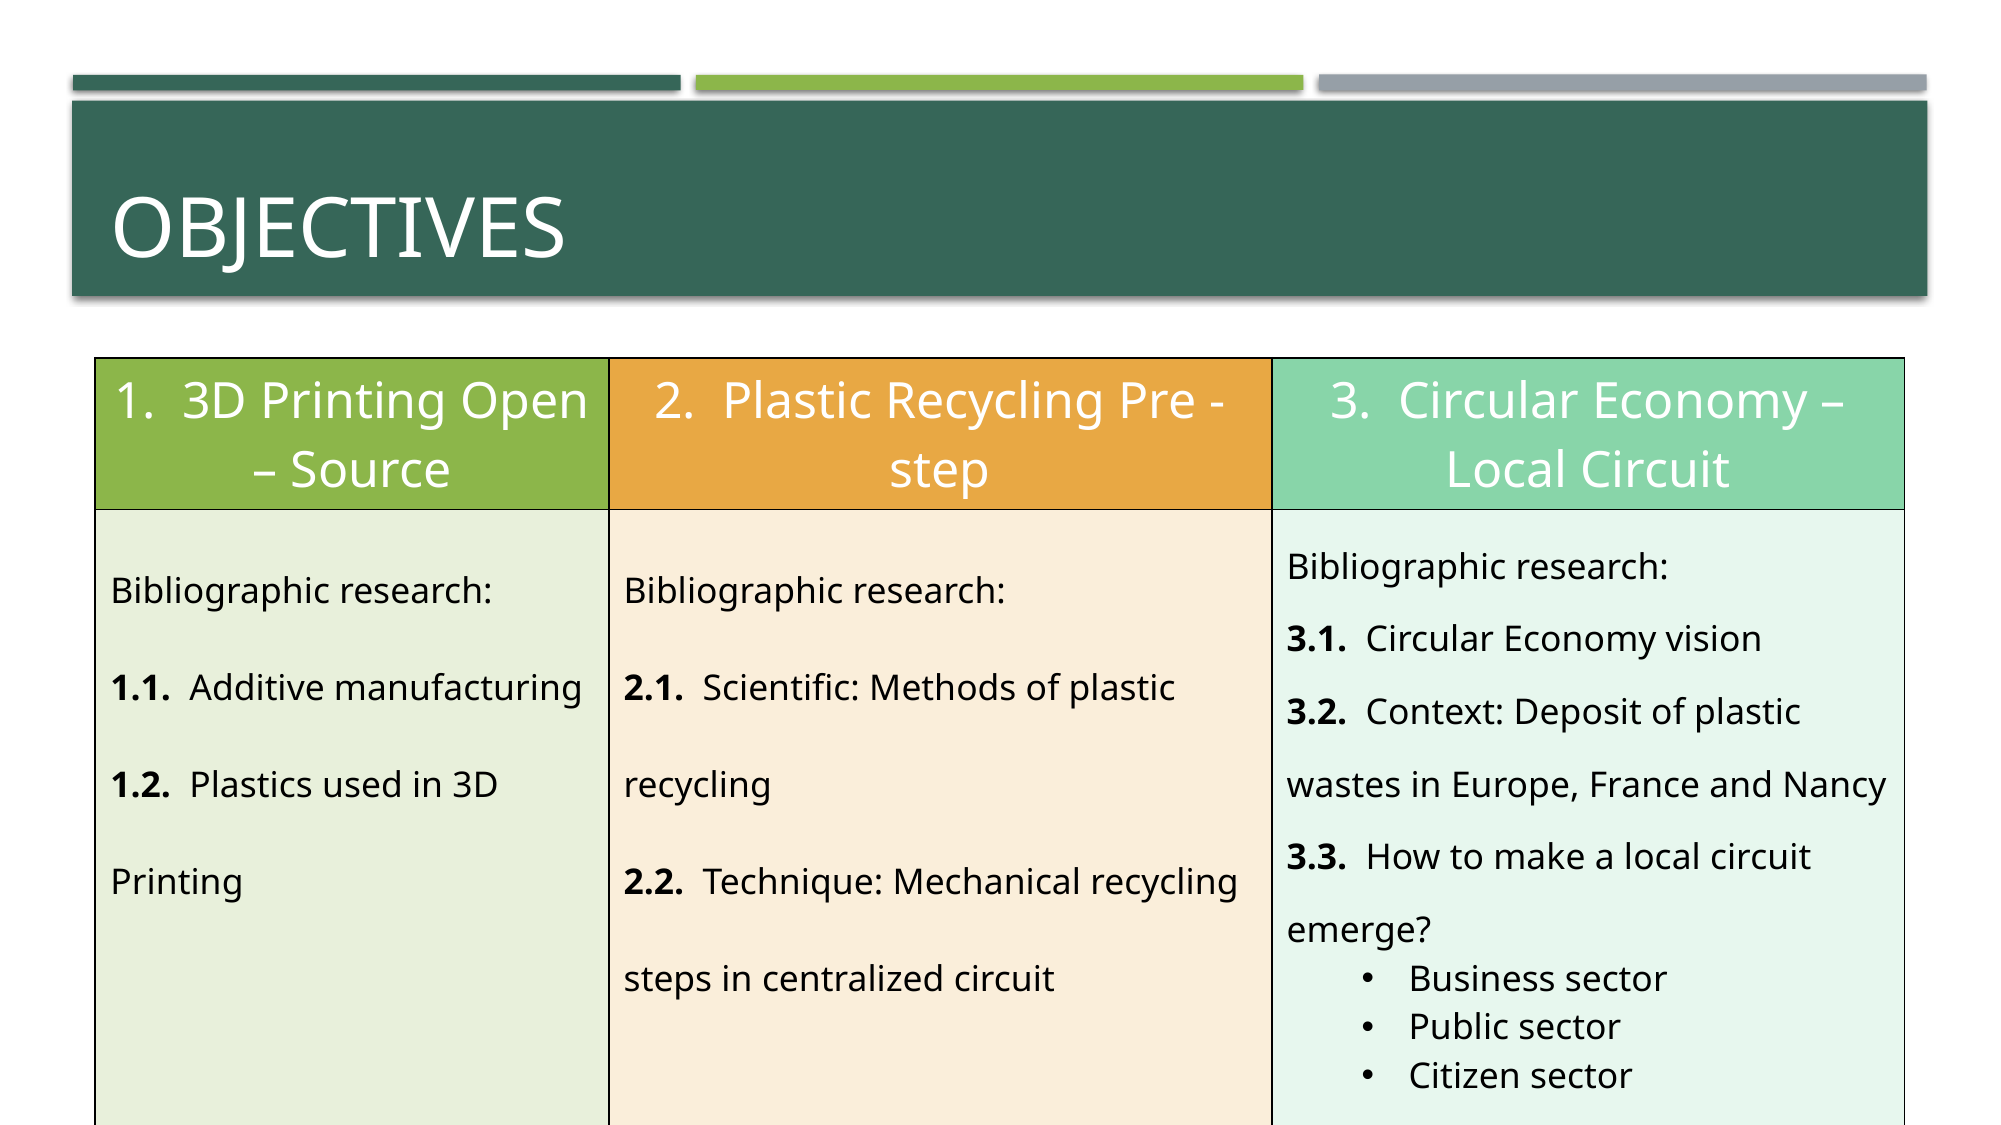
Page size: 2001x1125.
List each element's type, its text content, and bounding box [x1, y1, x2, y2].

table_cell Bibliographic research: 1.1. Additive manufacturing 1.2. Plastics used in 3D Printing [96, 510, 608, 1125]
table_header 3. Circular Economy – Local Circuit [1273, 359, 1904, 509]
title OBJECTIVES [95, 115, 1905, 282]
table_header 2. Plastic Recycling Pre - step [610, 359, 1271, 509]
table_cell Bibliographic research: 2.1. Scientific: Methods of plastic recycling 2.2. Technique: Mechanical recycling steps in centralized circuit [610, 510, 1271, 1125]
table_cell Bibliographic research: 3.1. Circular Economy vision 3.2. Context: Deposit of plastic wastes in Europe, France and Nancy 3.3. How to make a local circuit emerge? Business sector Public sector Citizen sector 3.4. Indicators and tools for economical, environmental and social evaluation. [1273, 510, 1904, 1125]
table_header 1. 3D Printing Open – Source [96, 359, 608, 509]
